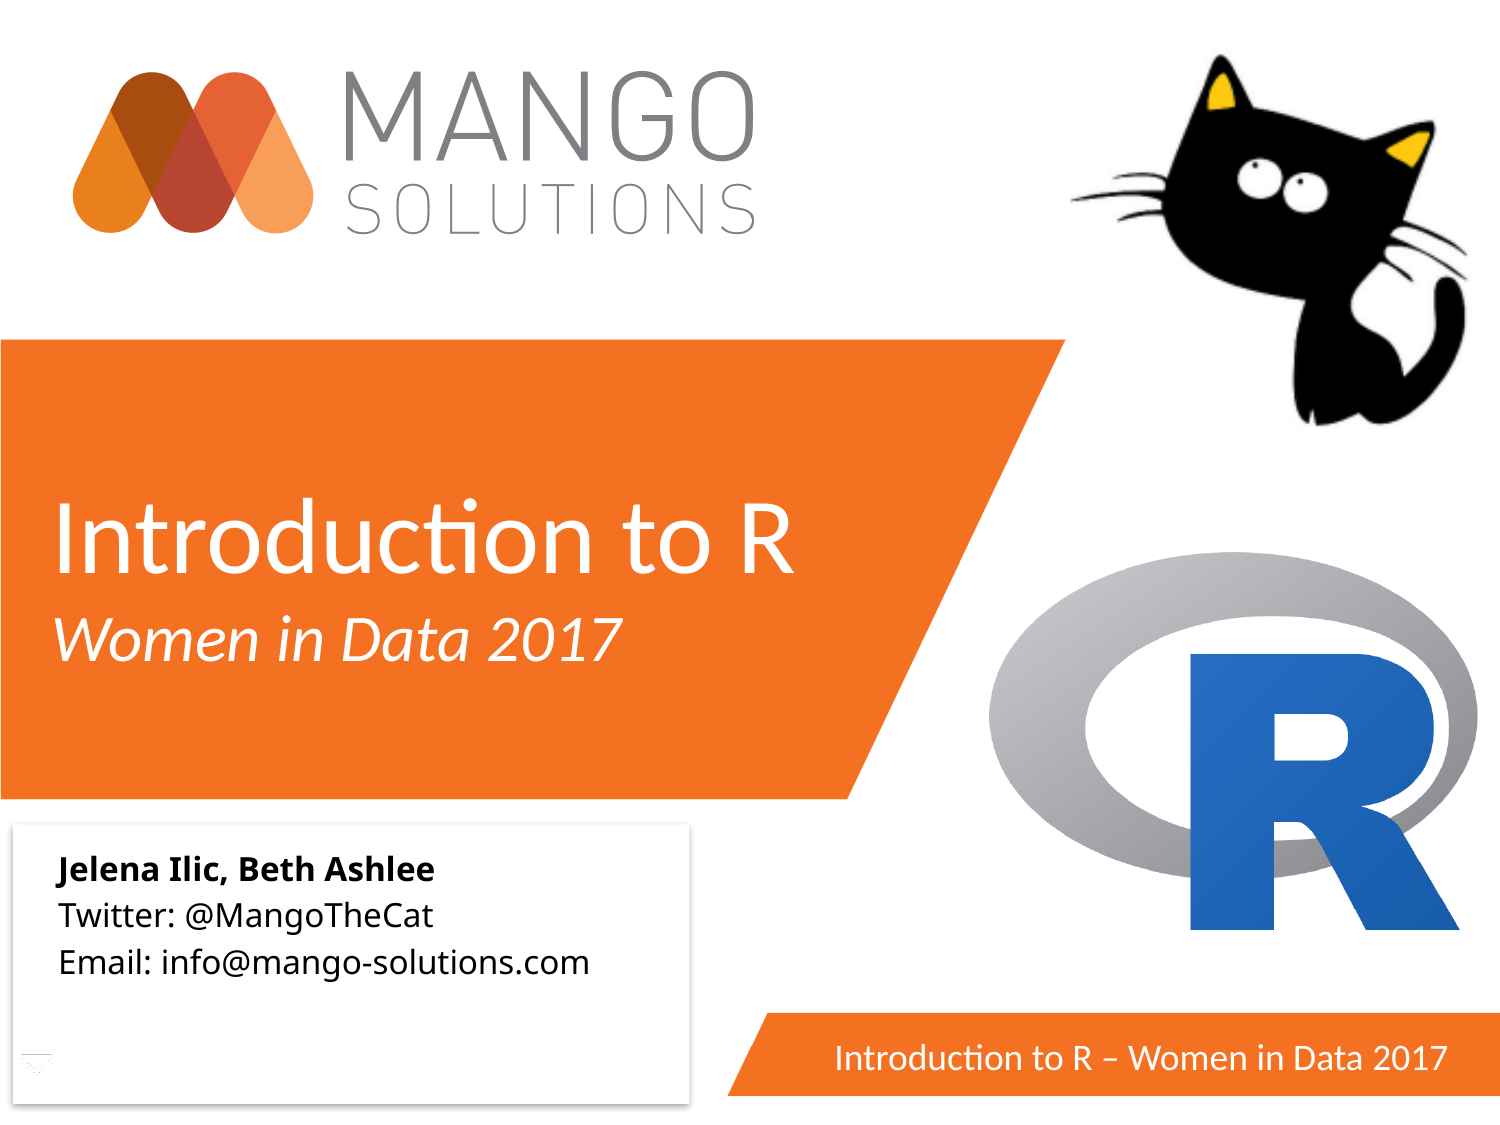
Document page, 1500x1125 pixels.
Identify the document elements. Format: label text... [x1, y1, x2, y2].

subtitle Jelena Ilic, Beth Ashlee Twitter: @MangoTheCat Email: info@mango-solutions.com [43, 840, 763, 1088]
title Introduction to R Women in Data 2017 [36, 340, 925, 800]
picture [0, 0, 1500, 1125]
text_box Introduction to R – Women in Data 2017 [819, 1025, 1464, 1086]
